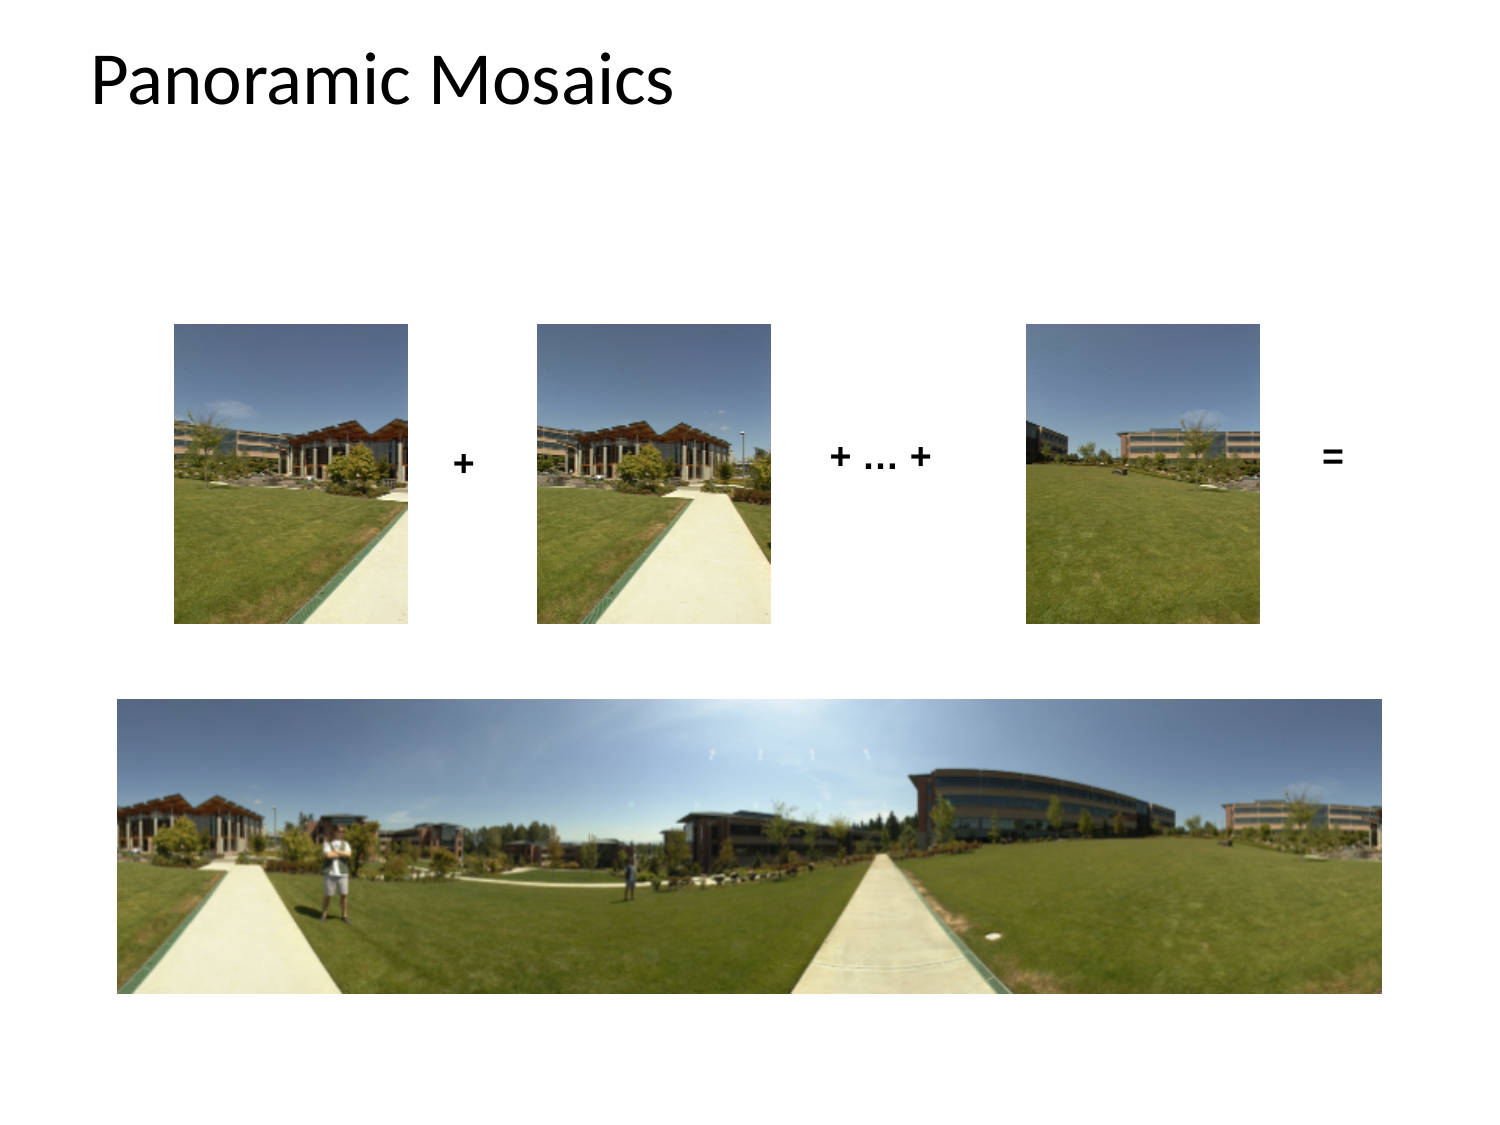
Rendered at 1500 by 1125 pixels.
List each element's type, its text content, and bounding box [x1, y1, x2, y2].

picture [537, 324, 775, 628]
text_box = [1307, 424, 1359, 485]
title Panoramic Mosaics [75, 0, 1425, 150]
picture [1026, 324, 1264, 628]
picture [174, 324, 413, 628]
text_box + [438, 431, 490, 492]
text_box + … + [814, 424, 948, 485]
picture [116, 699, 1386, 999]
